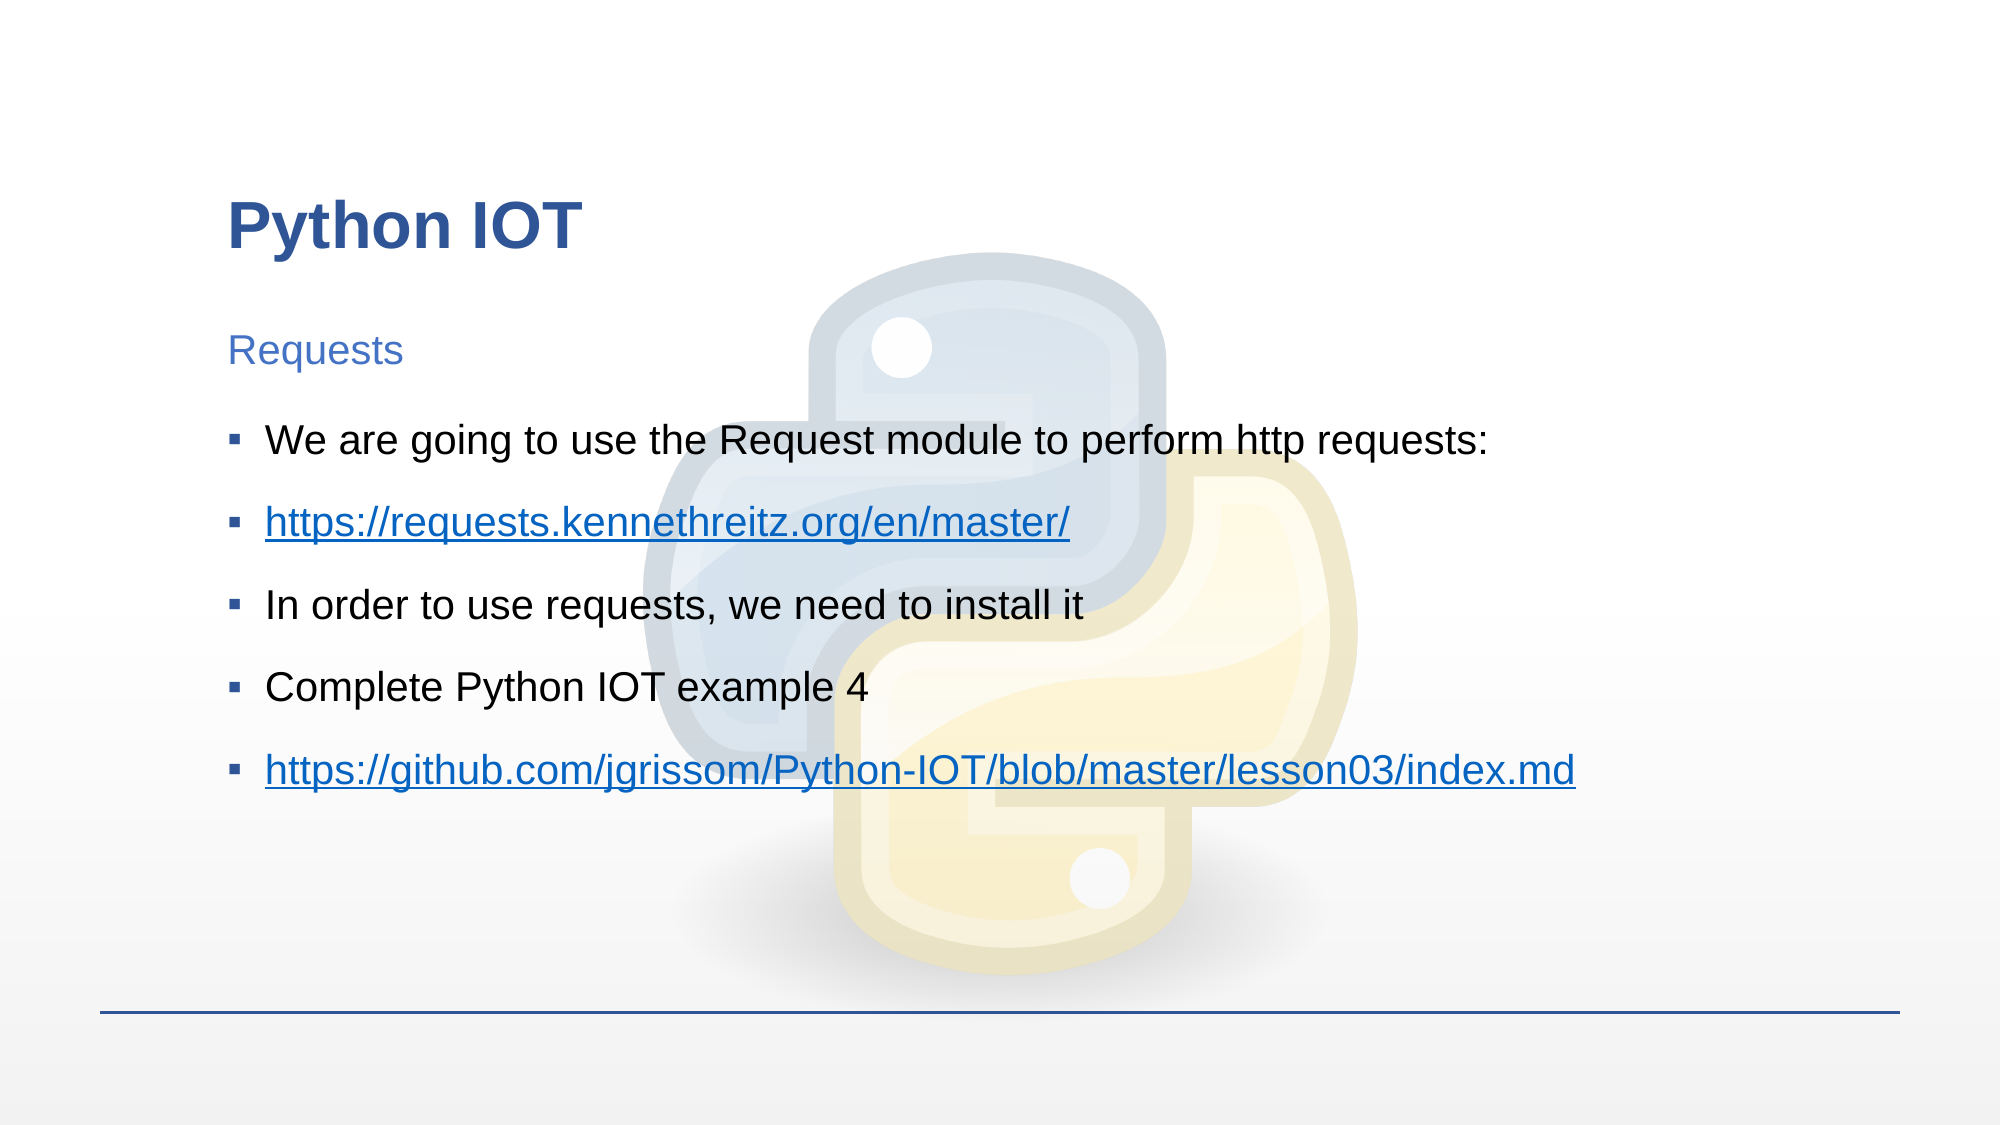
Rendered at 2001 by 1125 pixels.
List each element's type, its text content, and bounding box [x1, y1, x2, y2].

list We are going to use the Request module to perform http requests: https://requests.kennethreitz.org/en/master/ In order to use requests, we need to install it Complete Python IOT example 4 https://github.com/jgrissom/Python-IOT/blob/master/lesson03/index.md [212, 410, 1788, 950]
title Python IOT [212, 82, 1788, 271]
list Requests [212, 298, 1788, 404]
